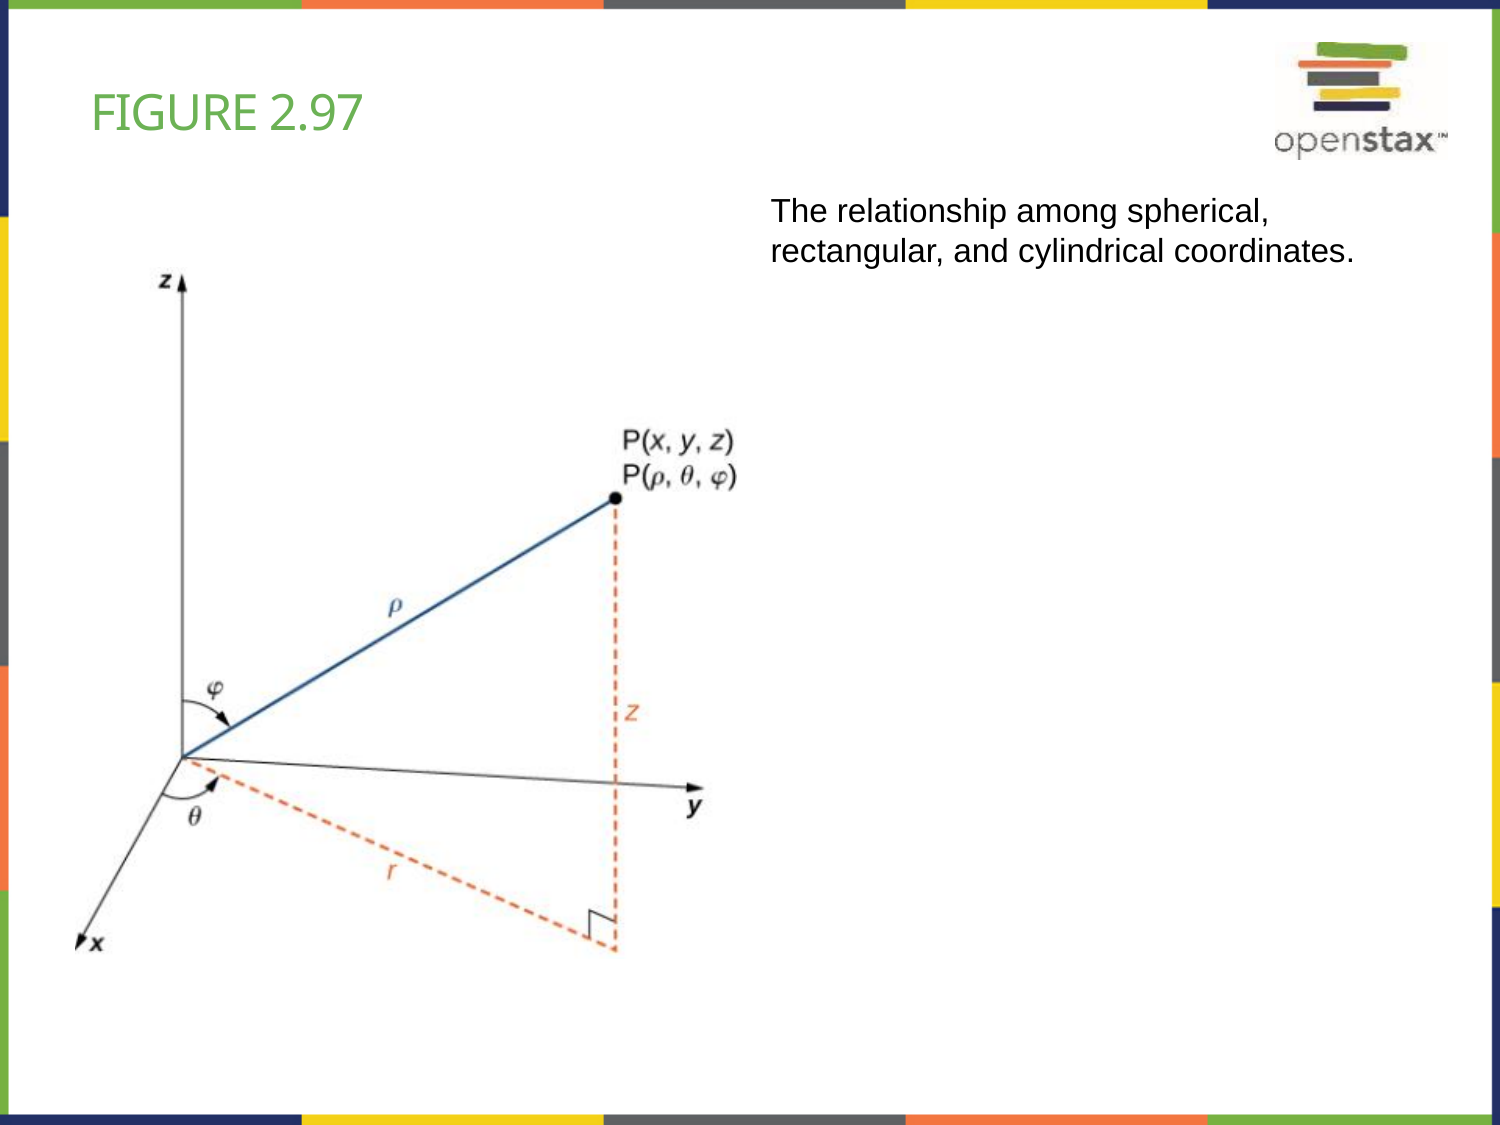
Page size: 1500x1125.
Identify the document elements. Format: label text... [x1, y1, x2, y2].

list The relationship among spherical, rectangular, and cylindrical coordinates. [755, 181, 1398, 1045]
picture [0, 0, 1500, 1125]
title Figure 2.97 [75, 39, 1275, 148]
